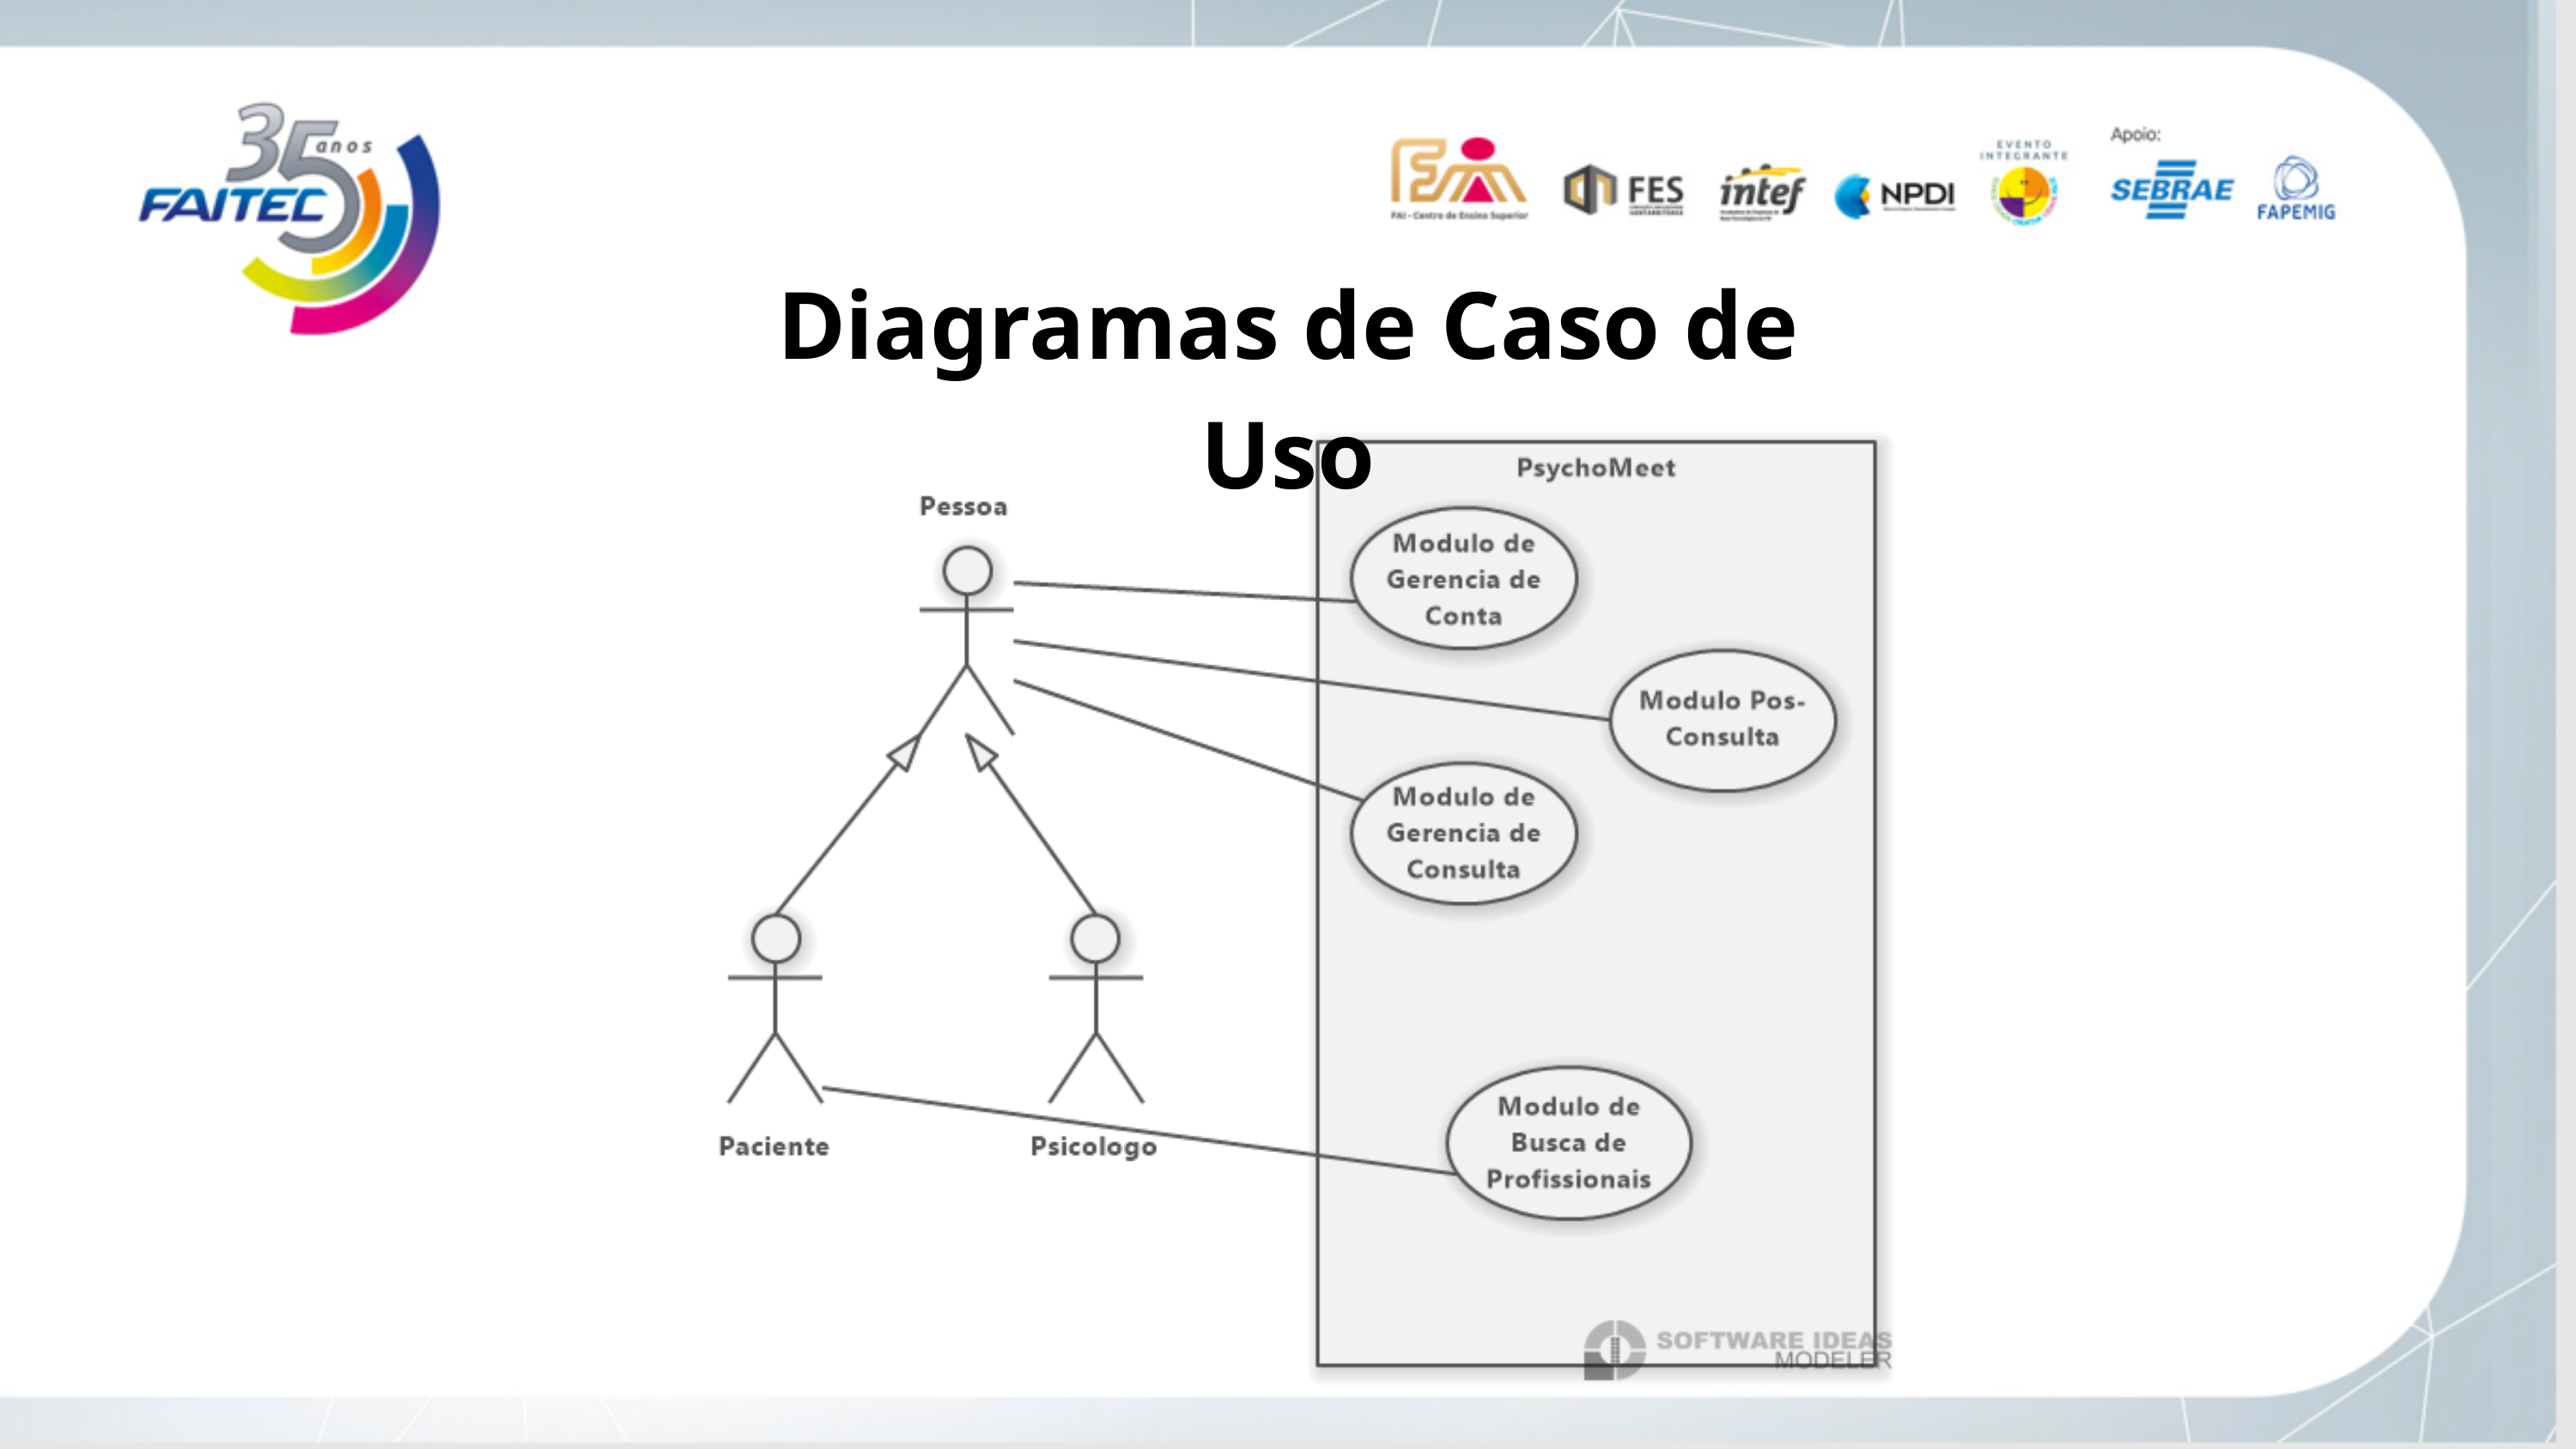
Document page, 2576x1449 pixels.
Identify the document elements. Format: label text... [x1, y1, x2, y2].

text_box [680, 409, 1913, 1404]
text_box [0, 0, 2576, 1449]
text_box Diagramas de Caso de Uso [680, 247, 1896, 508]
